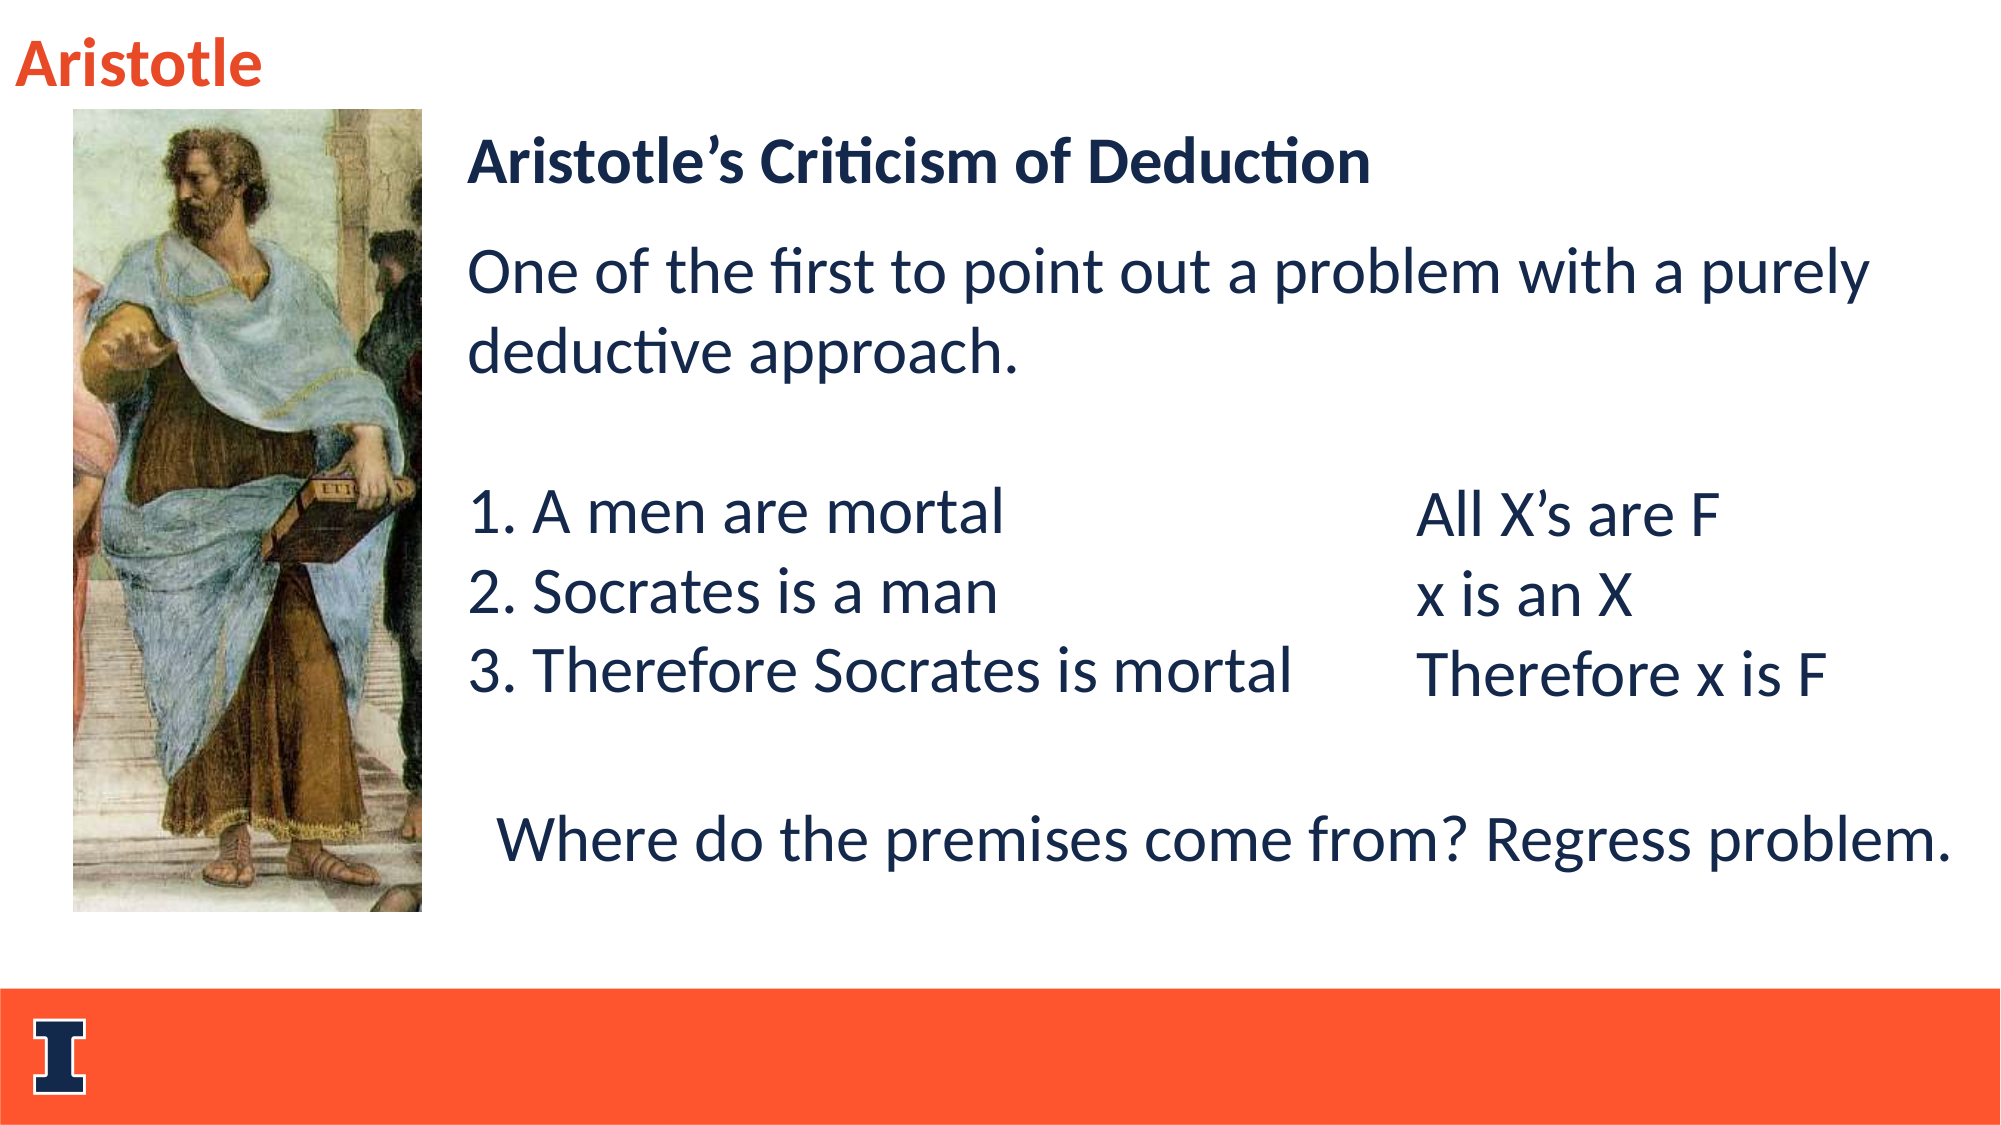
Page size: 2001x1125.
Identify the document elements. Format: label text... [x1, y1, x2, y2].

text_box Where do the premises come from? Regress problem. [481, 787, 1970, 883]
text_box All X’s are F x is an X Therefore x is F [1401, 462, 1927, 718]
text_box Aristotle [0, 18, 1884, 110]
text_box Aristotle’s Criticism of Deduction One of the first to point out a problem with a purely deductive approach. 1. A men are mortal 2. Socrates is a man 3. Therefore Socrates is mortal [452, 109, 1957, 714]
picture [0, 0, 2001, 1125]
